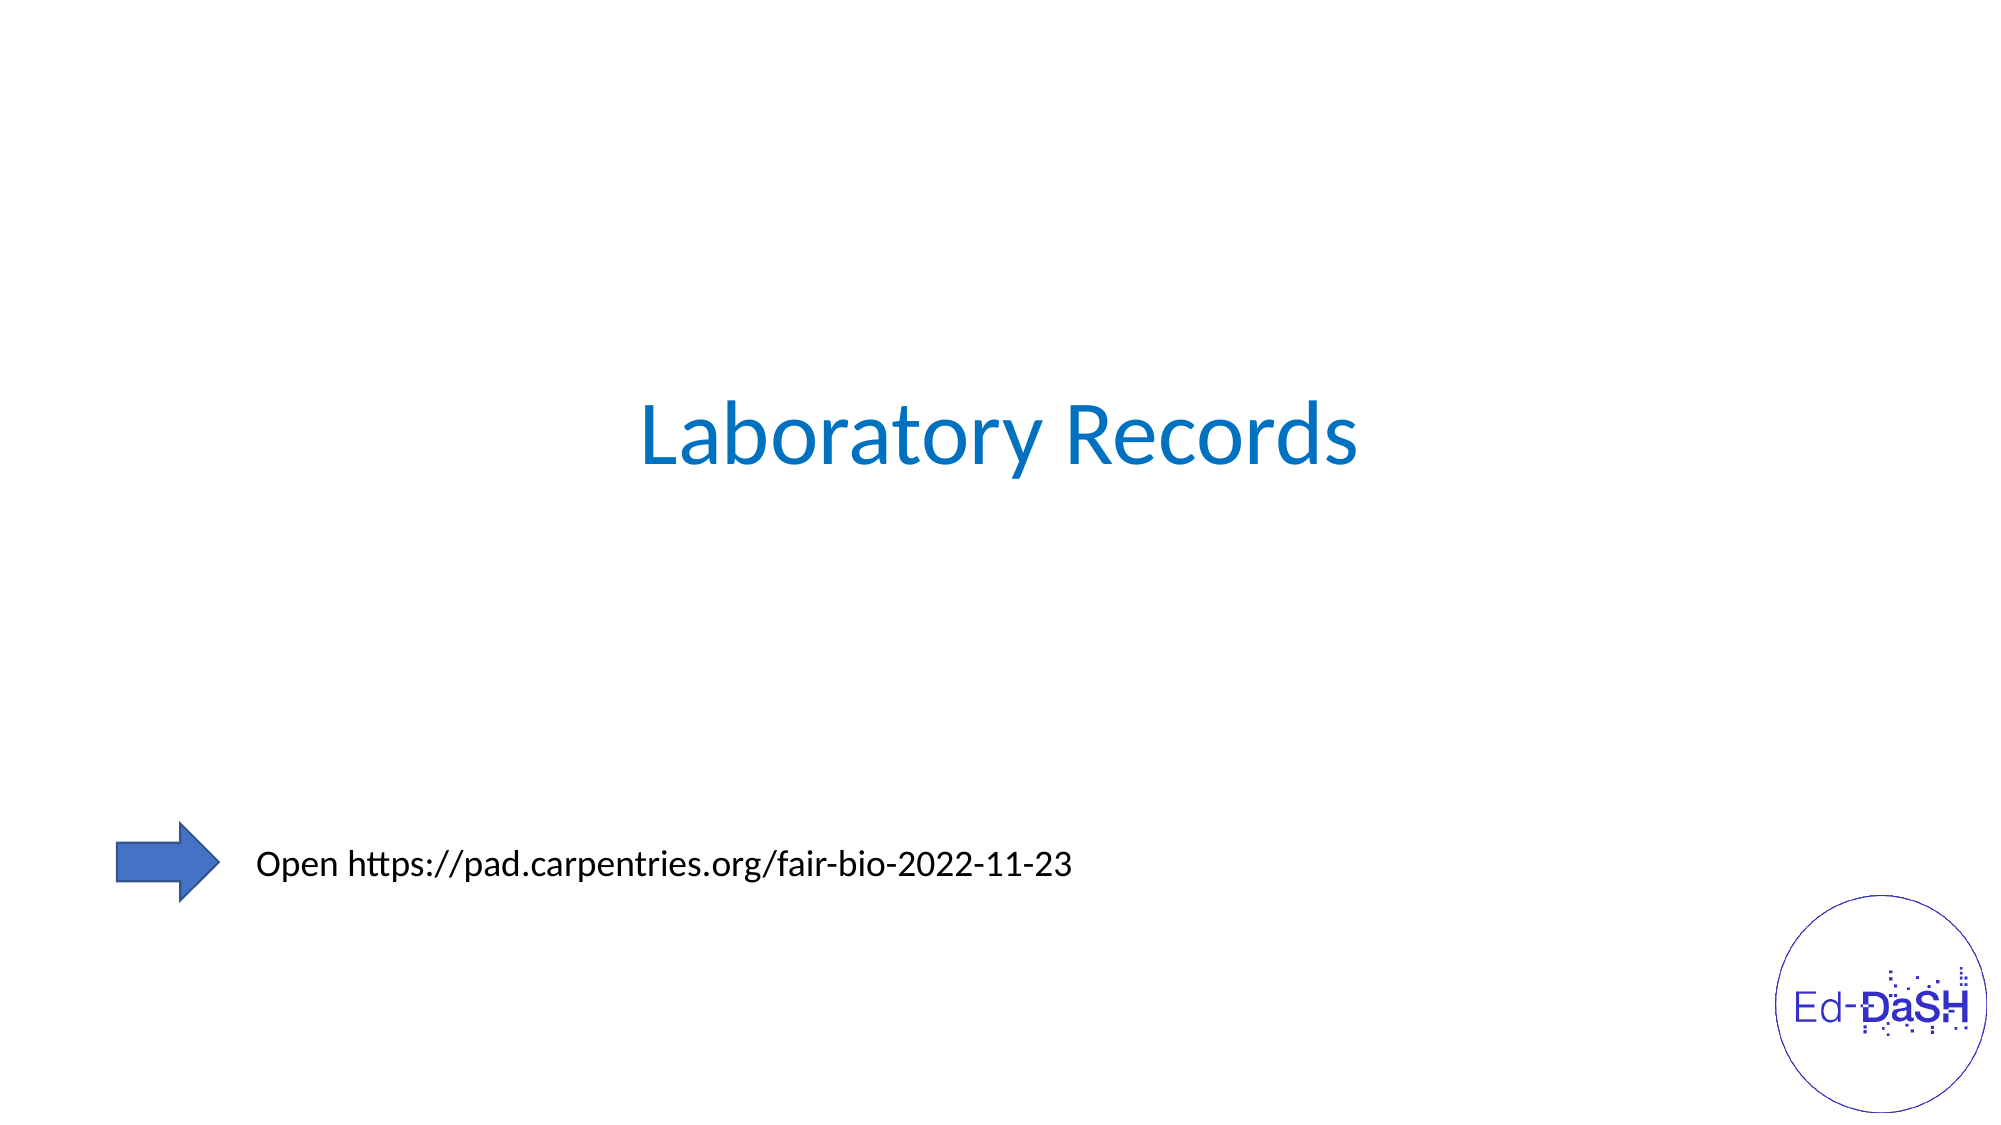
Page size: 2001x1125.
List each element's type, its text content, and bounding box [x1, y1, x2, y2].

text_box Laboratory Records [624, 365, 1376, 491]
picture [1775, 895, 1987, 1113]
text_box [115, 820, 221, 904]
text_box Open https://pad.carpentries.org/fair-bio-2022-11-23 [241, 831, 1388, 892]
